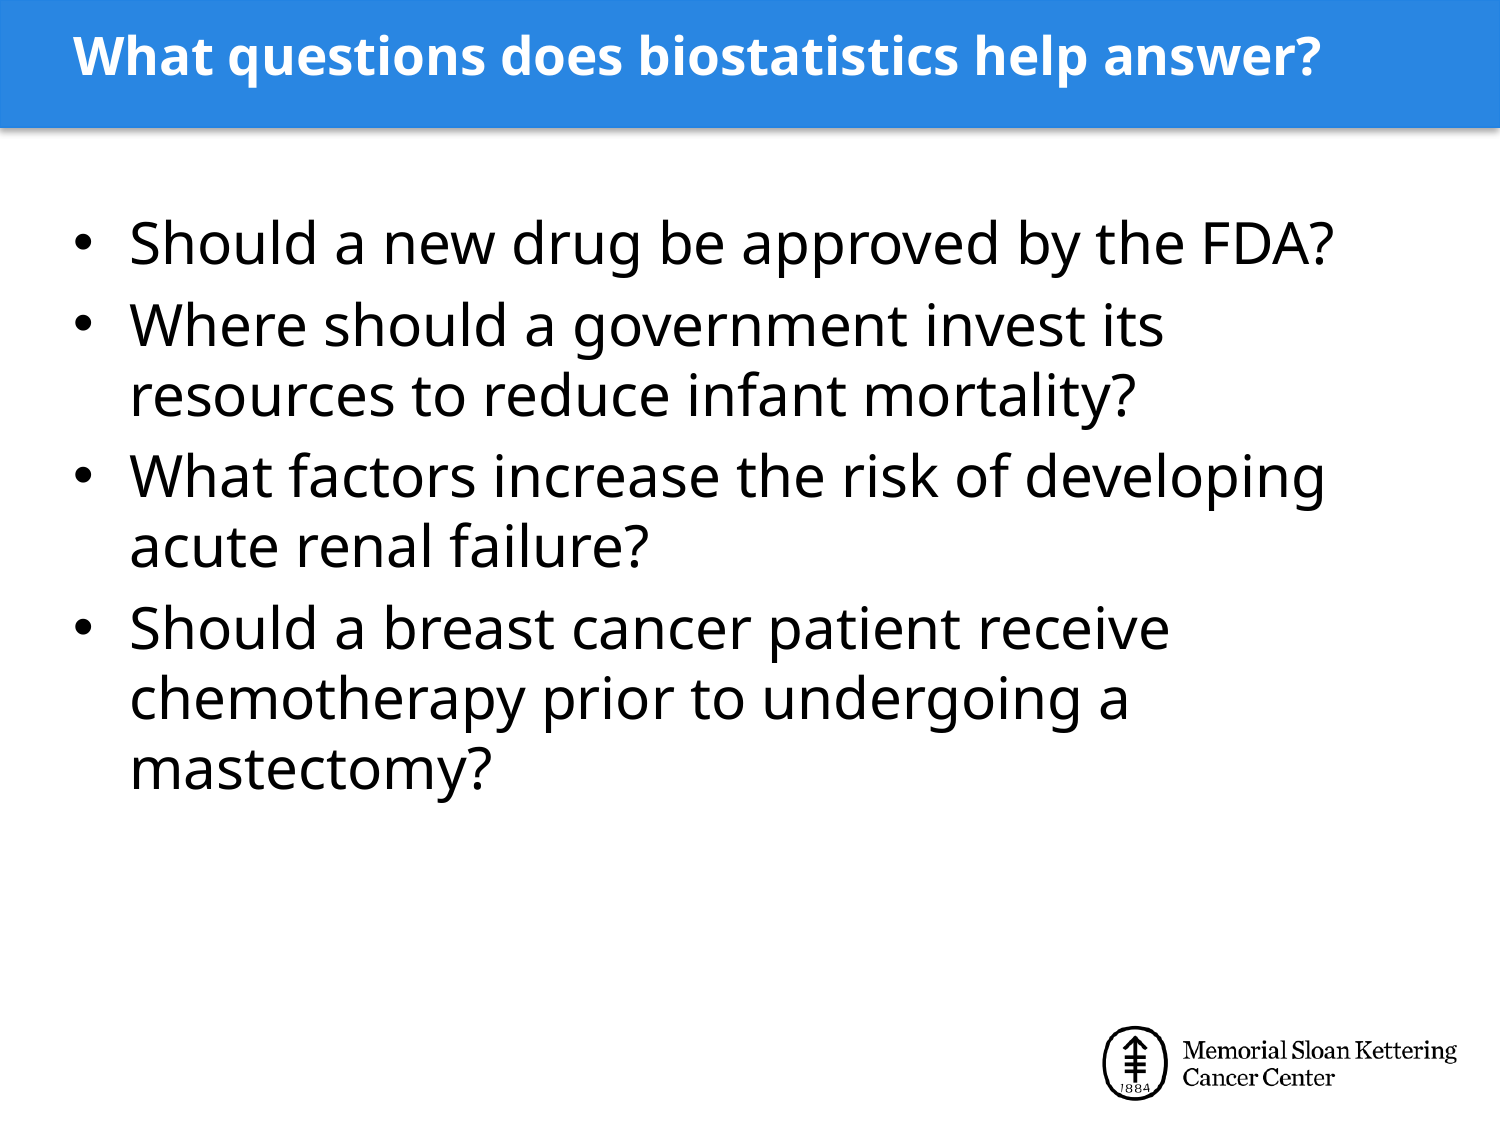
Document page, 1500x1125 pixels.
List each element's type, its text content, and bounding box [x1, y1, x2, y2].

list Should a new drug be approved by the FDA? Where should a government invest its resources to reduce infant mortality? What factors increase the risk of developing acute renal failure? Should a breast cancer patient receive chemotherapy prior to undergoing a mastectomy? [58, 198, 1460, 1048]
title What questions does biostatistics help answer? [58, 14, 1460, 127]
